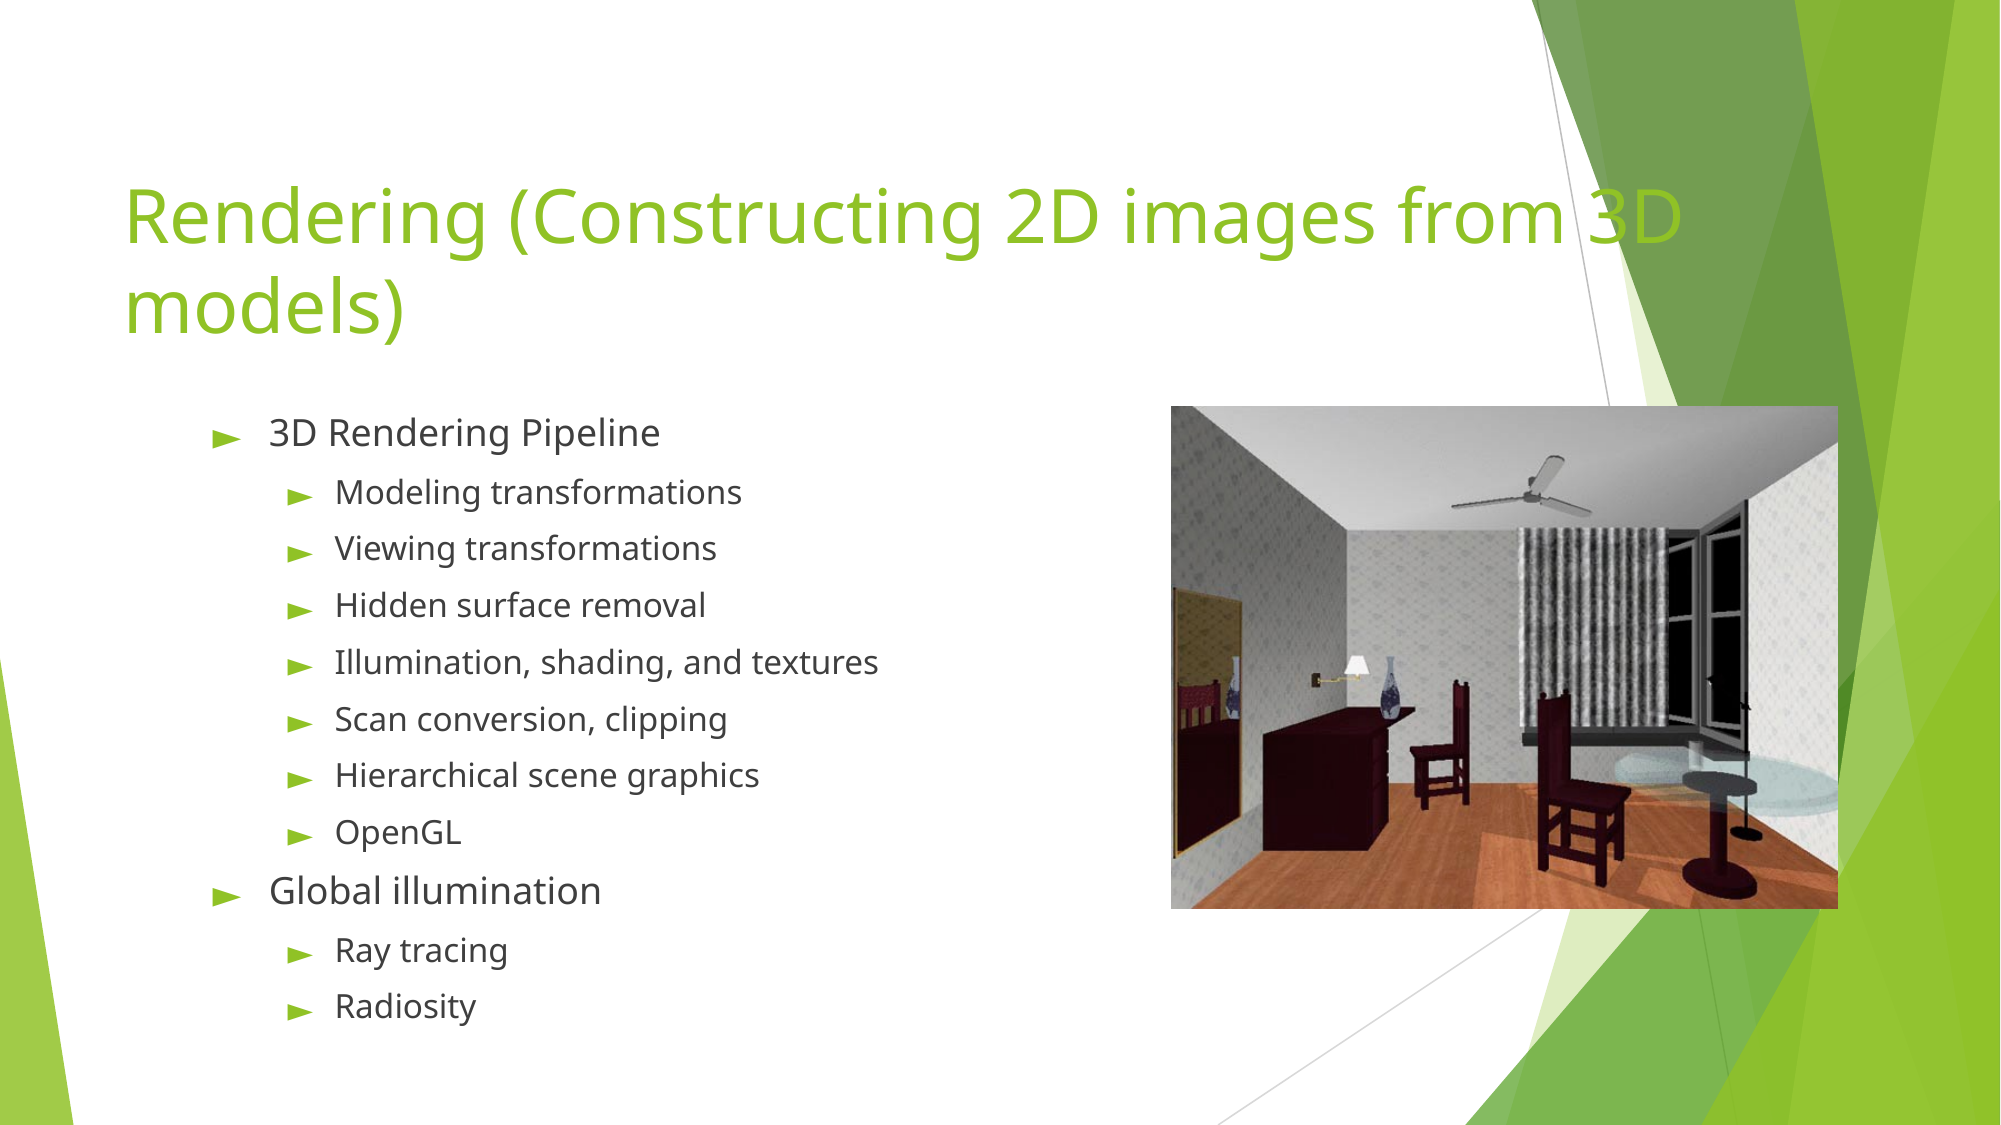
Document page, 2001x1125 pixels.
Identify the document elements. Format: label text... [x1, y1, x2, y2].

picture [1171, 406, 1838, 909]
title Rendering (Constructing 2D images from 3D models) [108, 161, 1896, 375]
list 3D Rendering Pipeline Modeling transformations Viewing transformations Hidden surface removal Illumination, shading, and textures Scan conversion, clipping Hierarchical scene graphics OpenGL Global illumination Ray tracing Radiosity [197, 406, 1788, 1046]
